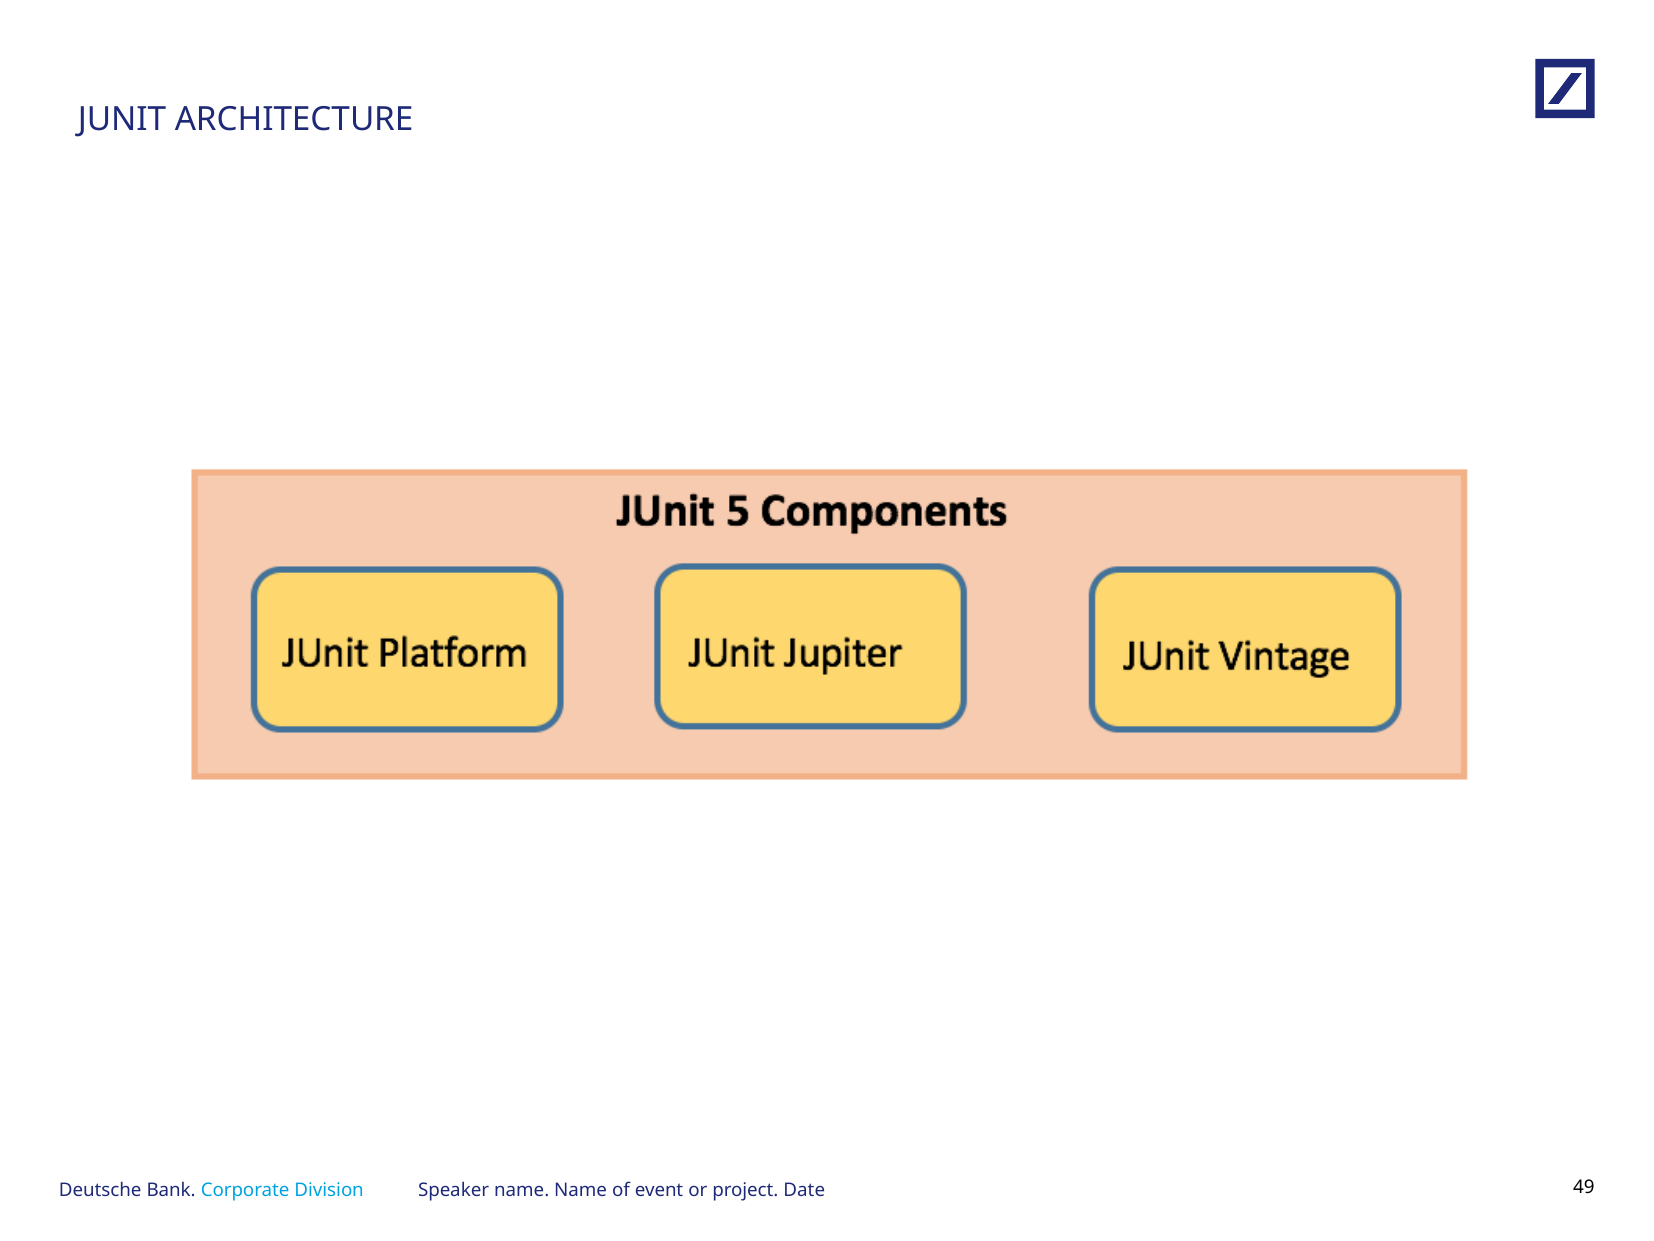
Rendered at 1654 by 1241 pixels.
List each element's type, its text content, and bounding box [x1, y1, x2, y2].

title JUNIT ARCHITECTURE [77, 101, 1499, 194]
picture [148, 432, 1506, 808]
slide_number 48 [1535, 1181, 1595, 1211]
footer Speaker name. Name of event or project. Date [418, 1181, 1228, 1211]
